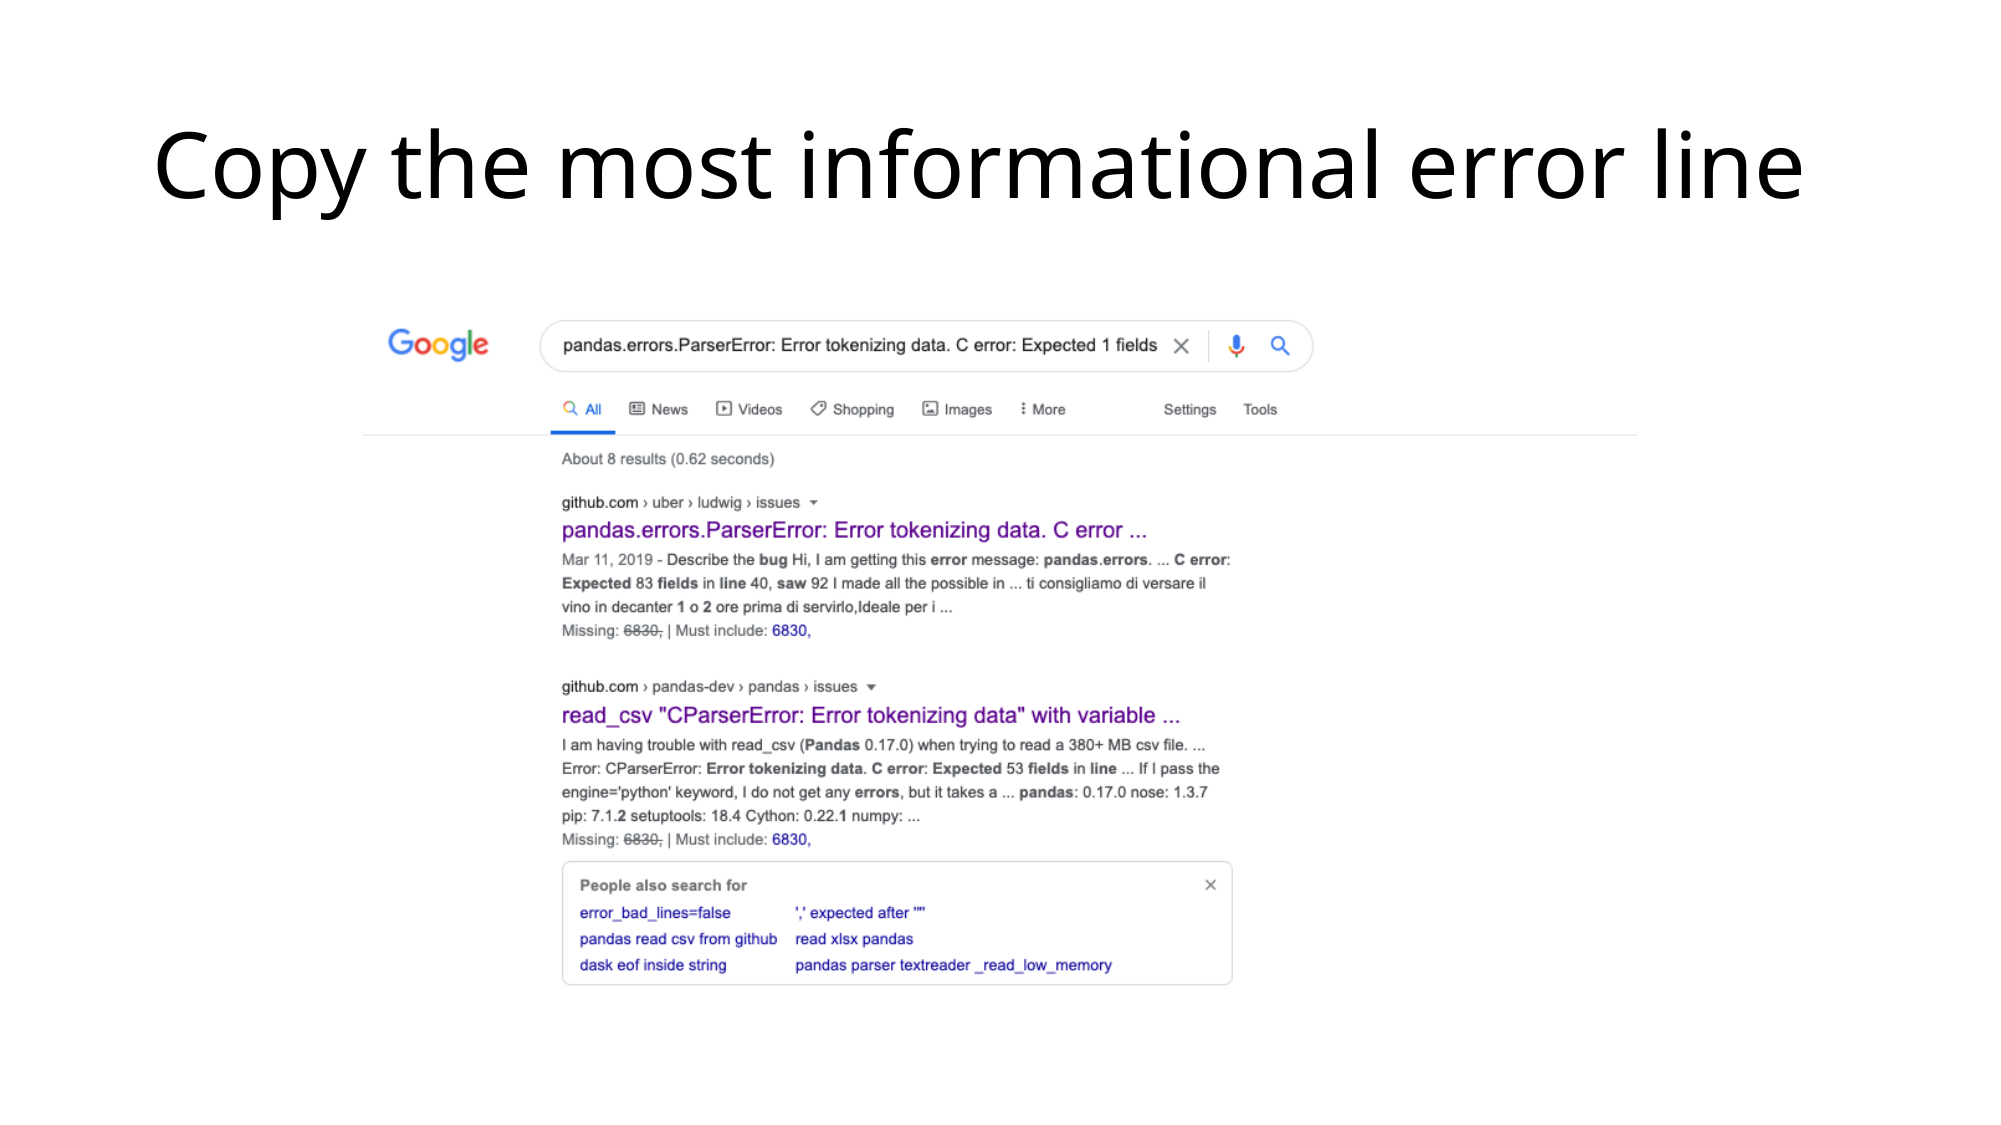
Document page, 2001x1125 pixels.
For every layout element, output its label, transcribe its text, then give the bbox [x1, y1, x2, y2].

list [362, 299, 1638, 1014]
title Copy the most informational error line [137, 59, 1863, 278]
